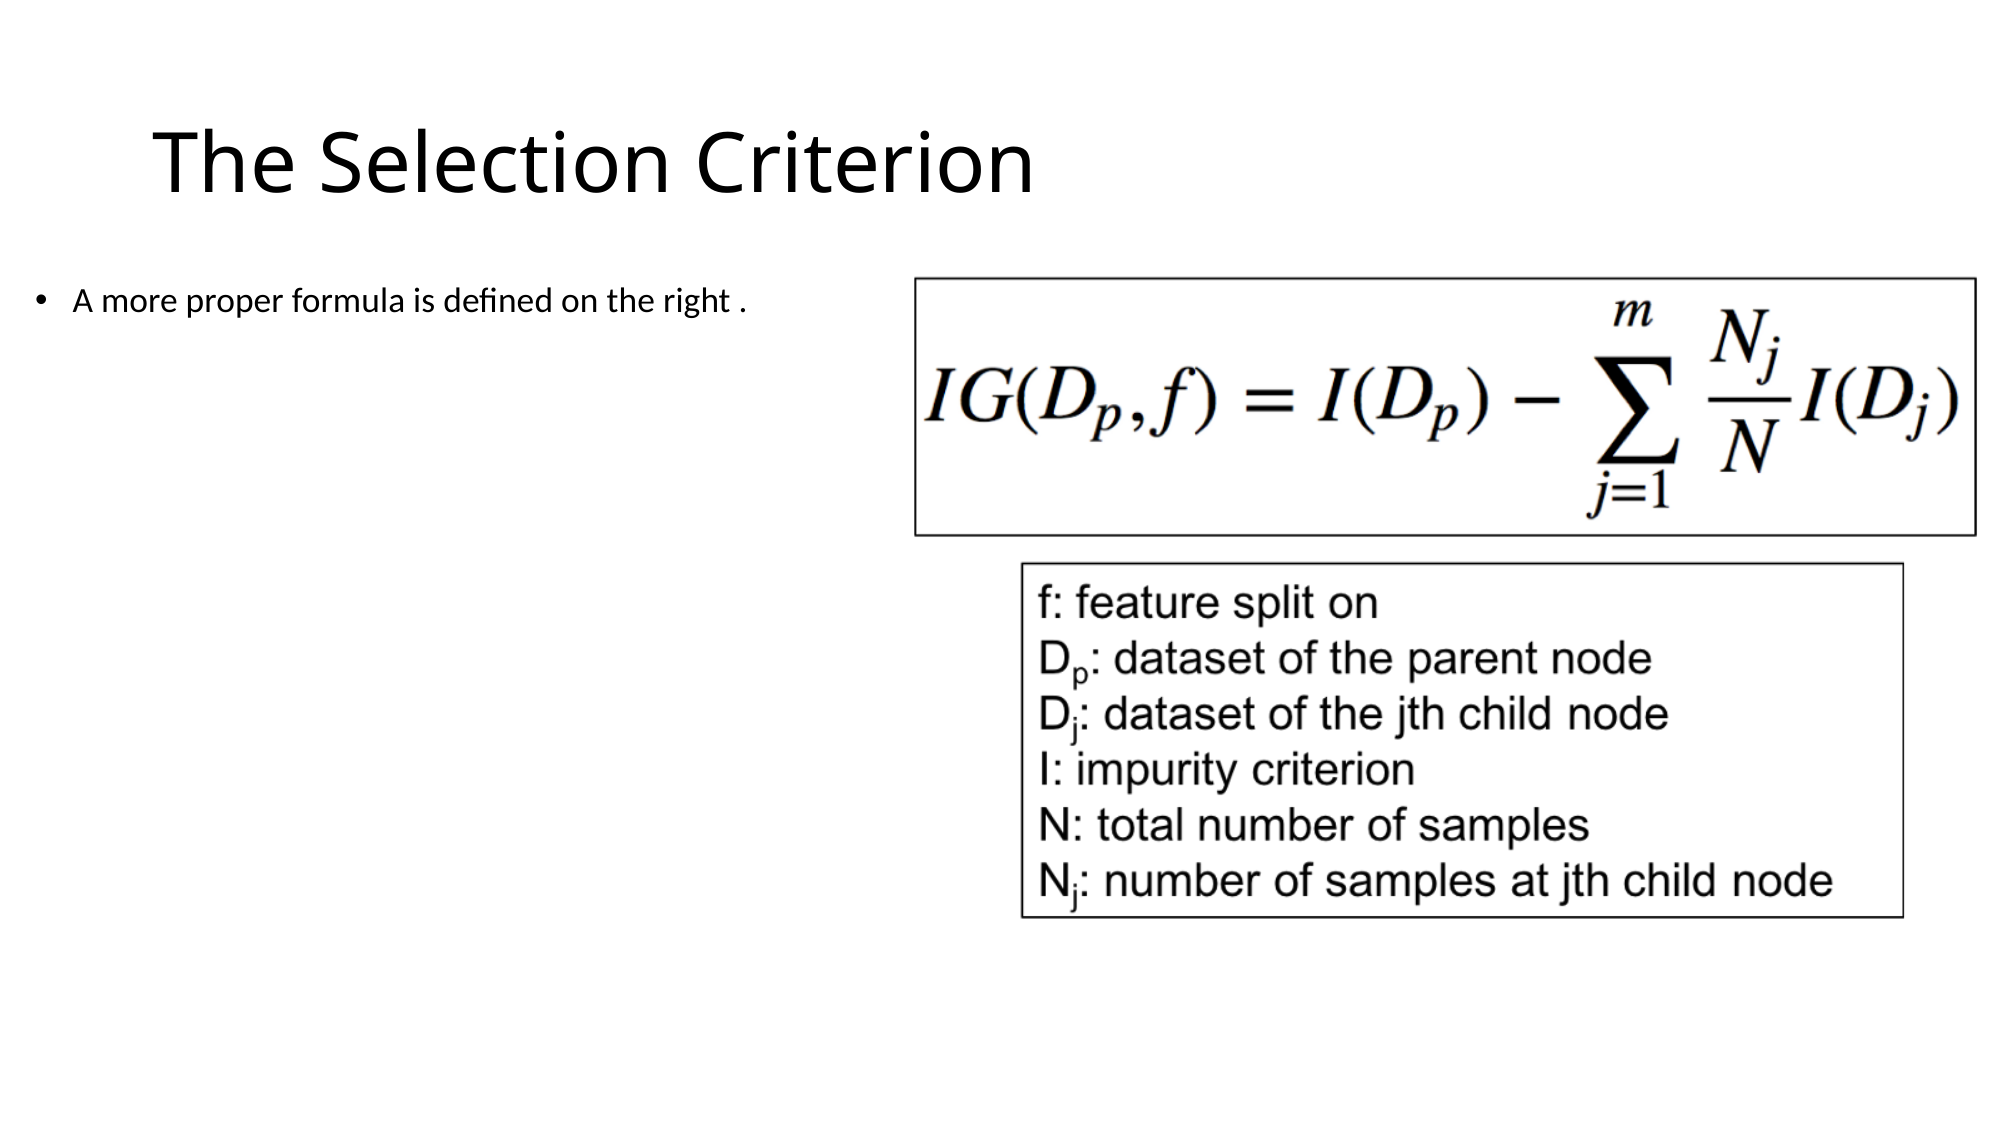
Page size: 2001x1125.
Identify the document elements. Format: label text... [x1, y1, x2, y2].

picture [914, 274, 2000, 935]
title The Selection Criterion [137, 57, 1863, 275]
list A more proper formula is defined on the right . [20, 274, 868, 989]
